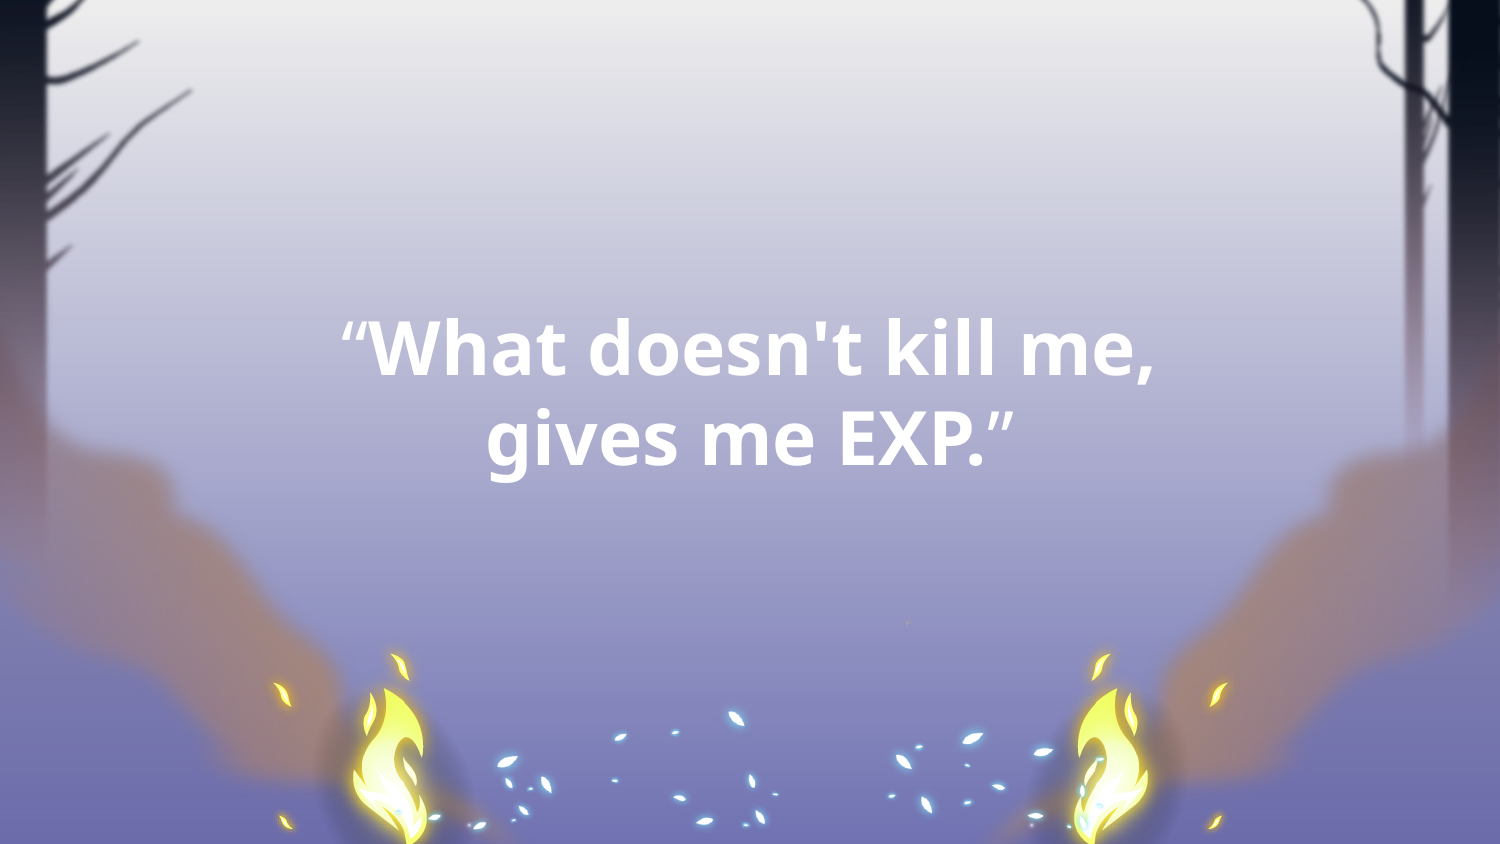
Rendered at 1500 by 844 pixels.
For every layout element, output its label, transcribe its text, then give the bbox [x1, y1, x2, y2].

subtitle “What doesn't kill me, gives me EXP.” [236, 256, 1264, 526]
picture [0, 0, 1500, 844]
